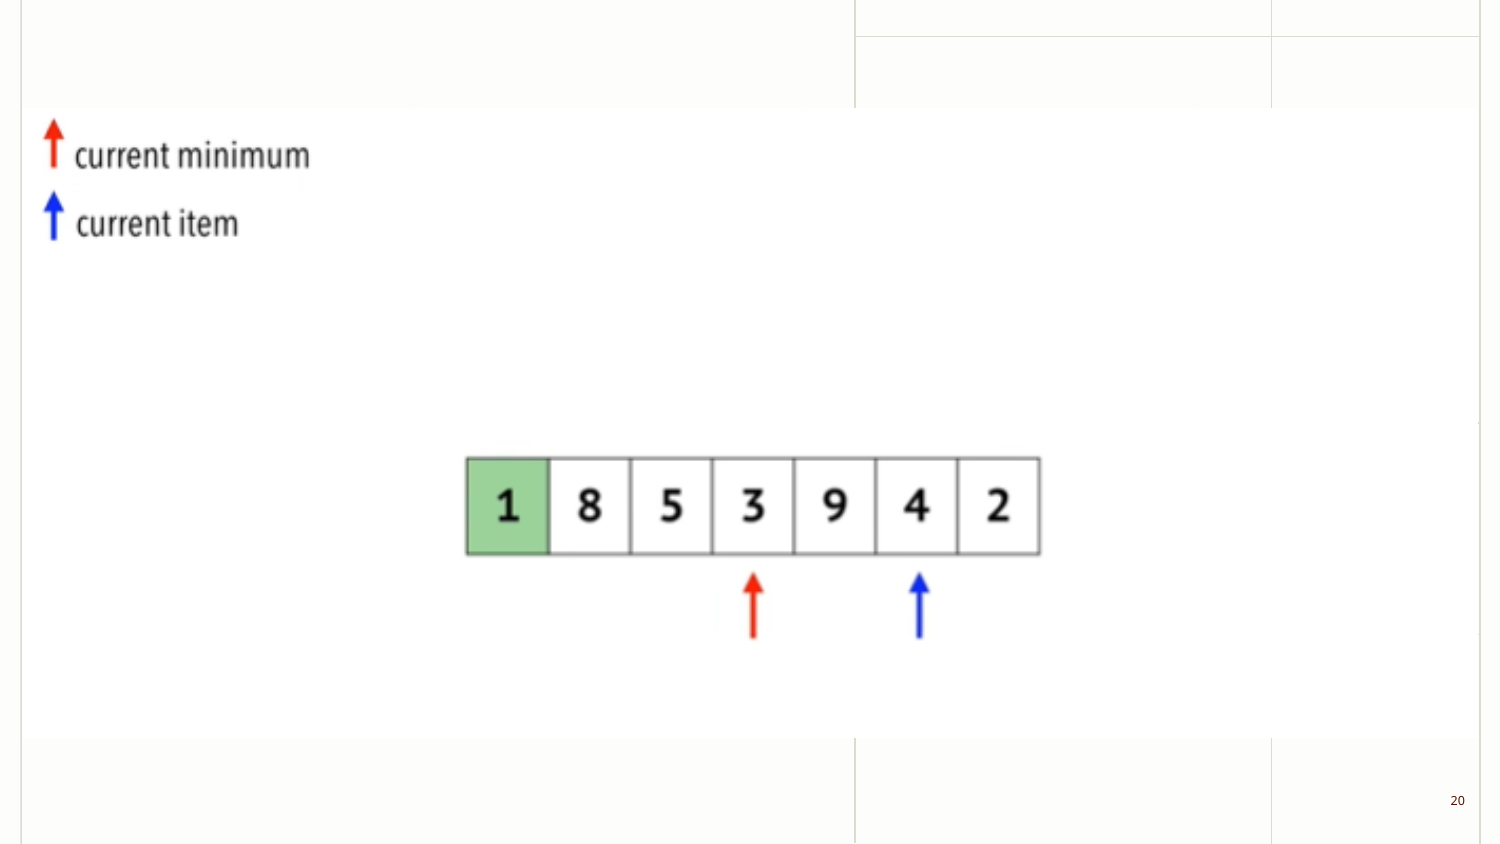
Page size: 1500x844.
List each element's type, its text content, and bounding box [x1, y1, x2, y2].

picture [22, 108, 1478, 738]
slide_number ‹#› [1390, 778, 1481, 843]
